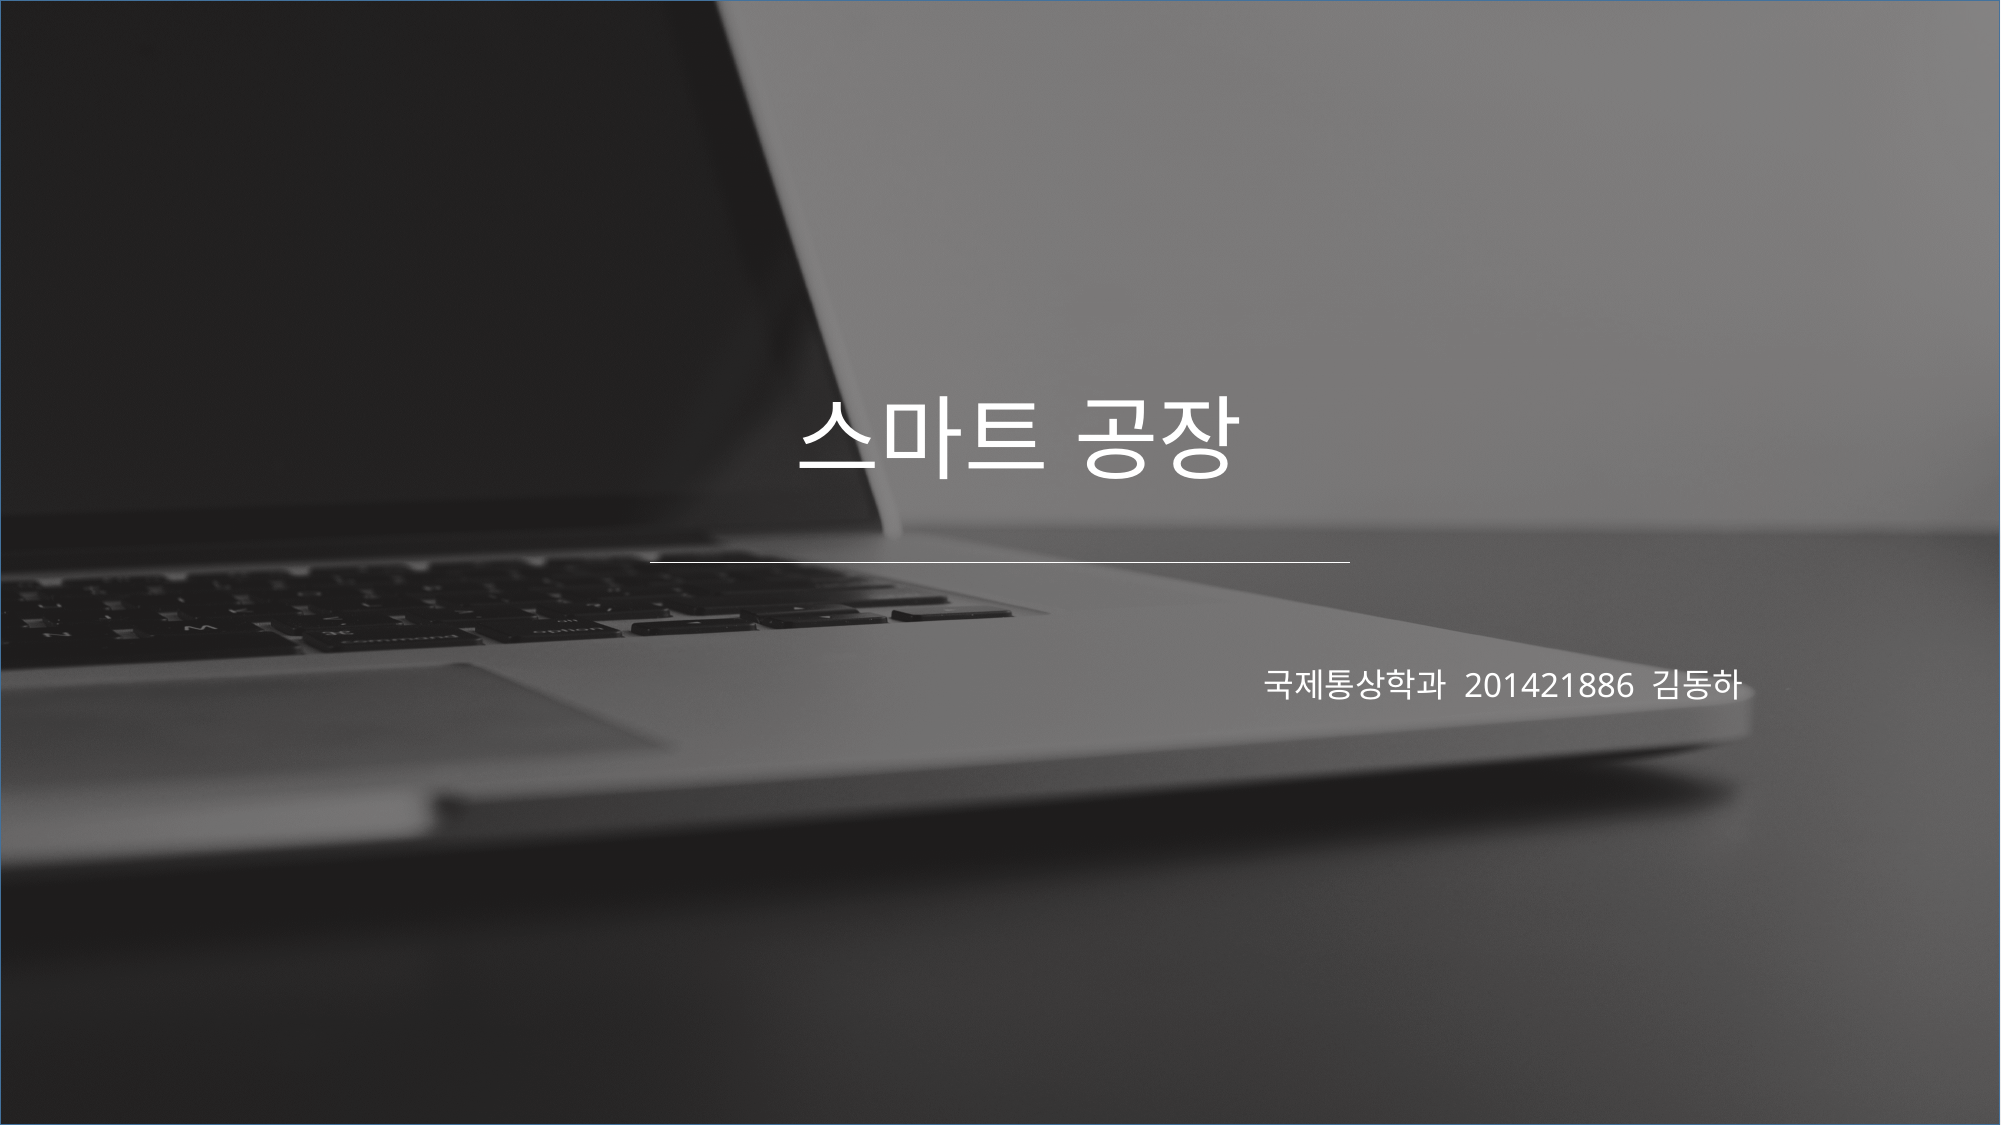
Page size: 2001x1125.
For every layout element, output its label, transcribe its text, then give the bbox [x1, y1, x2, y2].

text_box 국제통상학과 201421886 김동하 [1249, 656, 1759, 712]
text_box 스마트 공장 [688, 373, 1351, 499]
text_box [0, 0, 2000, 1125]
